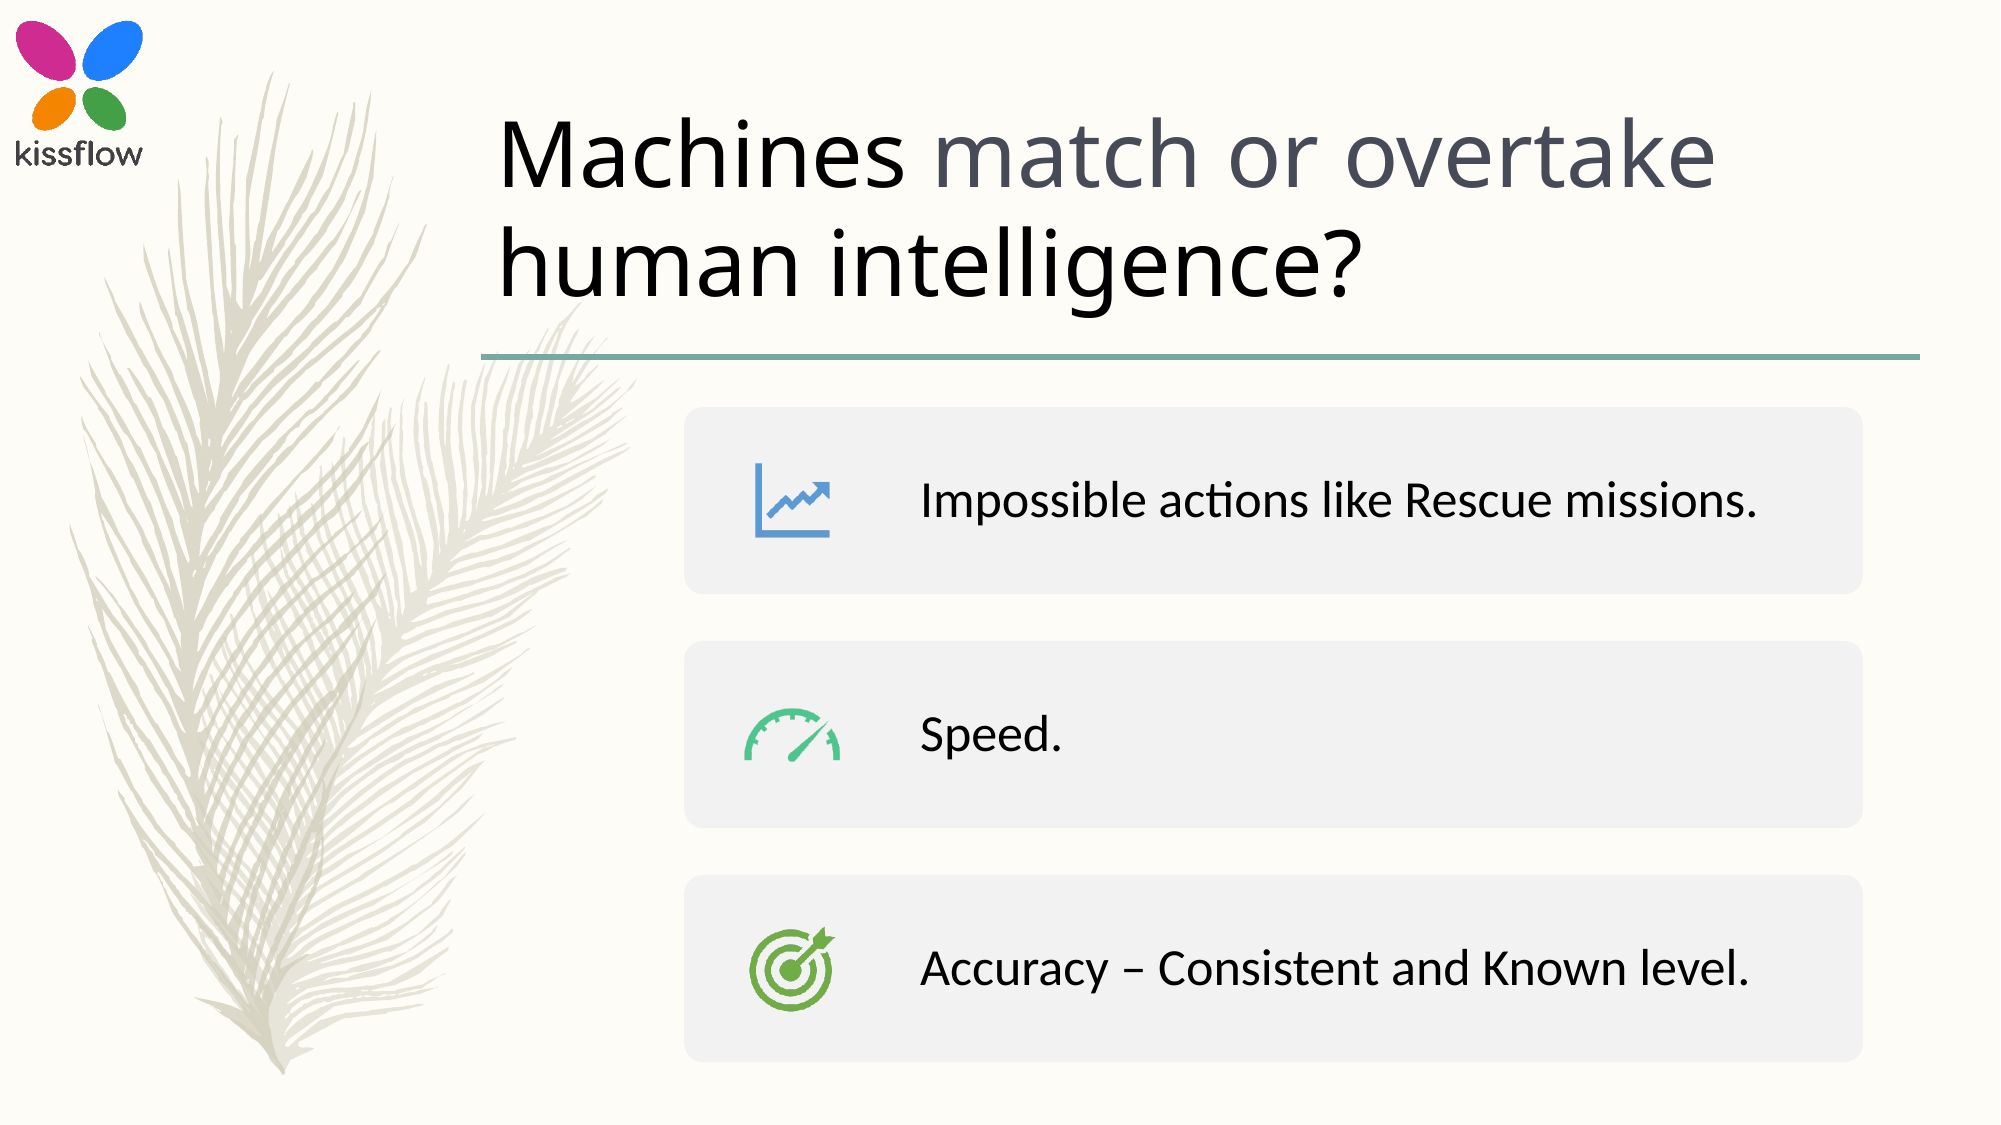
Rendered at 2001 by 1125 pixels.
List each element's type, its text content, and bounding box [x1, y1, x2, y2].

title Machines match or overtake human intelligence? [481, 93, 1920, 350]
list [683, 406, 1864, 1063]
picture [12, 17, 145, 169]
